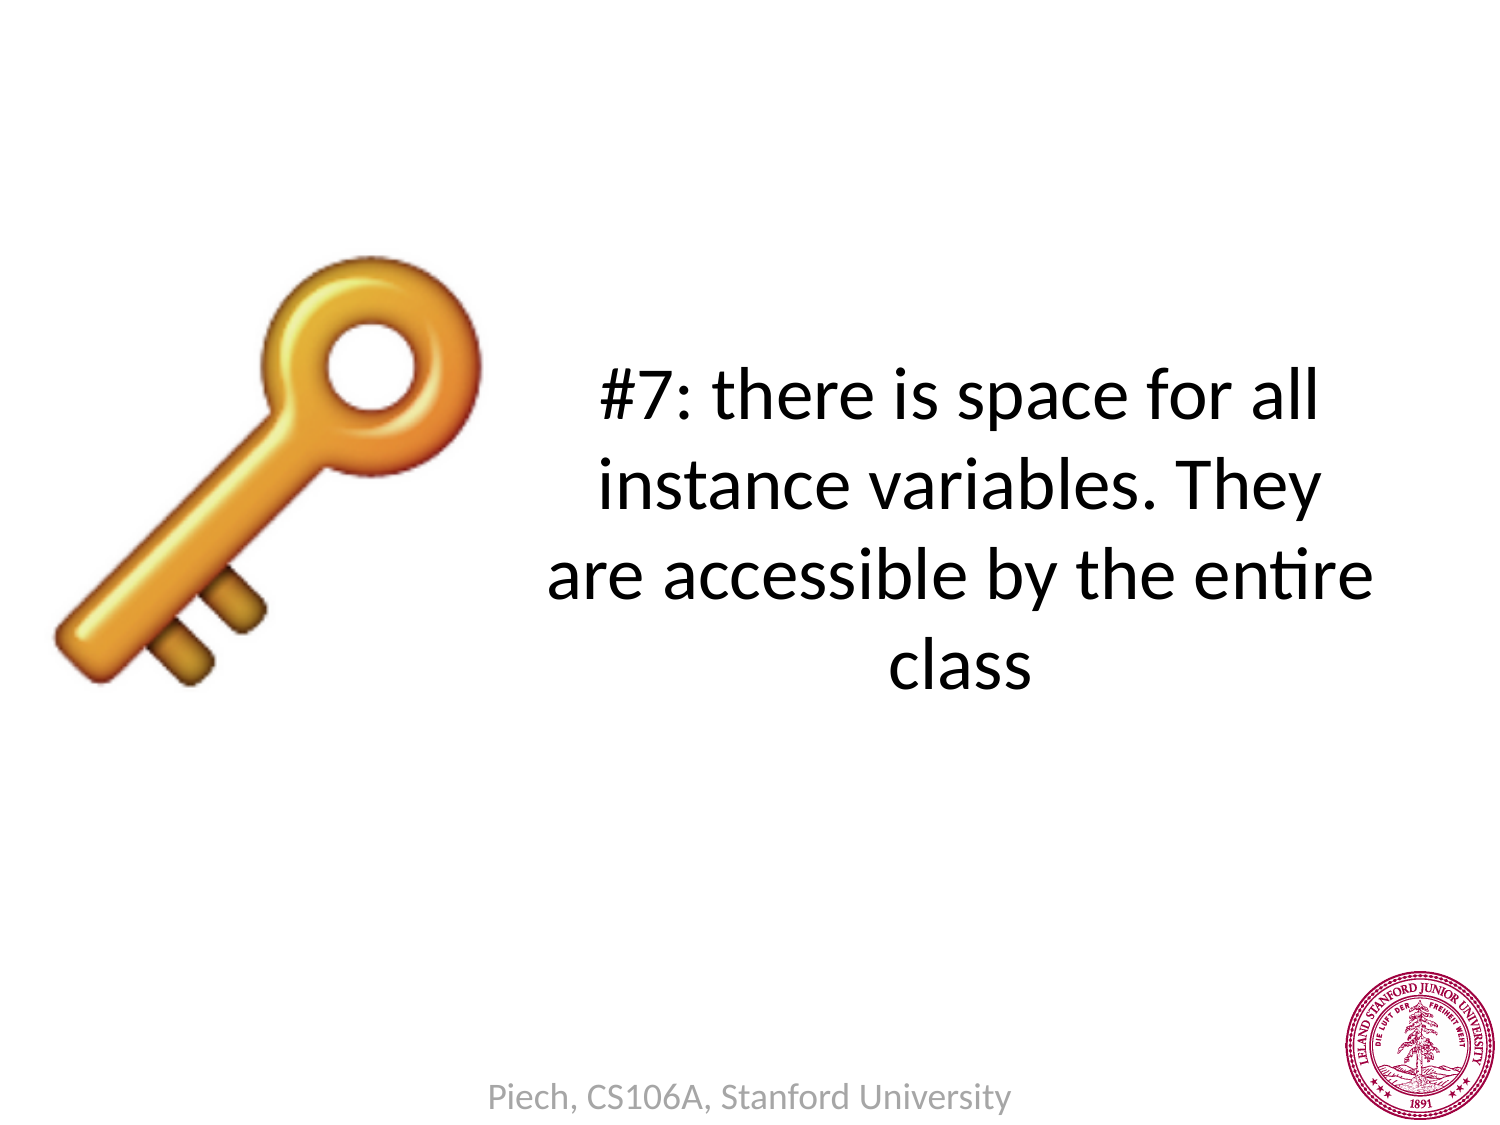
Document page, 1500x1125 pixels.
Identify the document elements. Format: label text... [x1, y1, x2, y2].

picture [0, 204, 534, 739]
picture [1345, 971, 1495, 1120]
text_box #7: there is space for all instance variables. They are accessible by the entire class [538, 336, 1395, 712]
